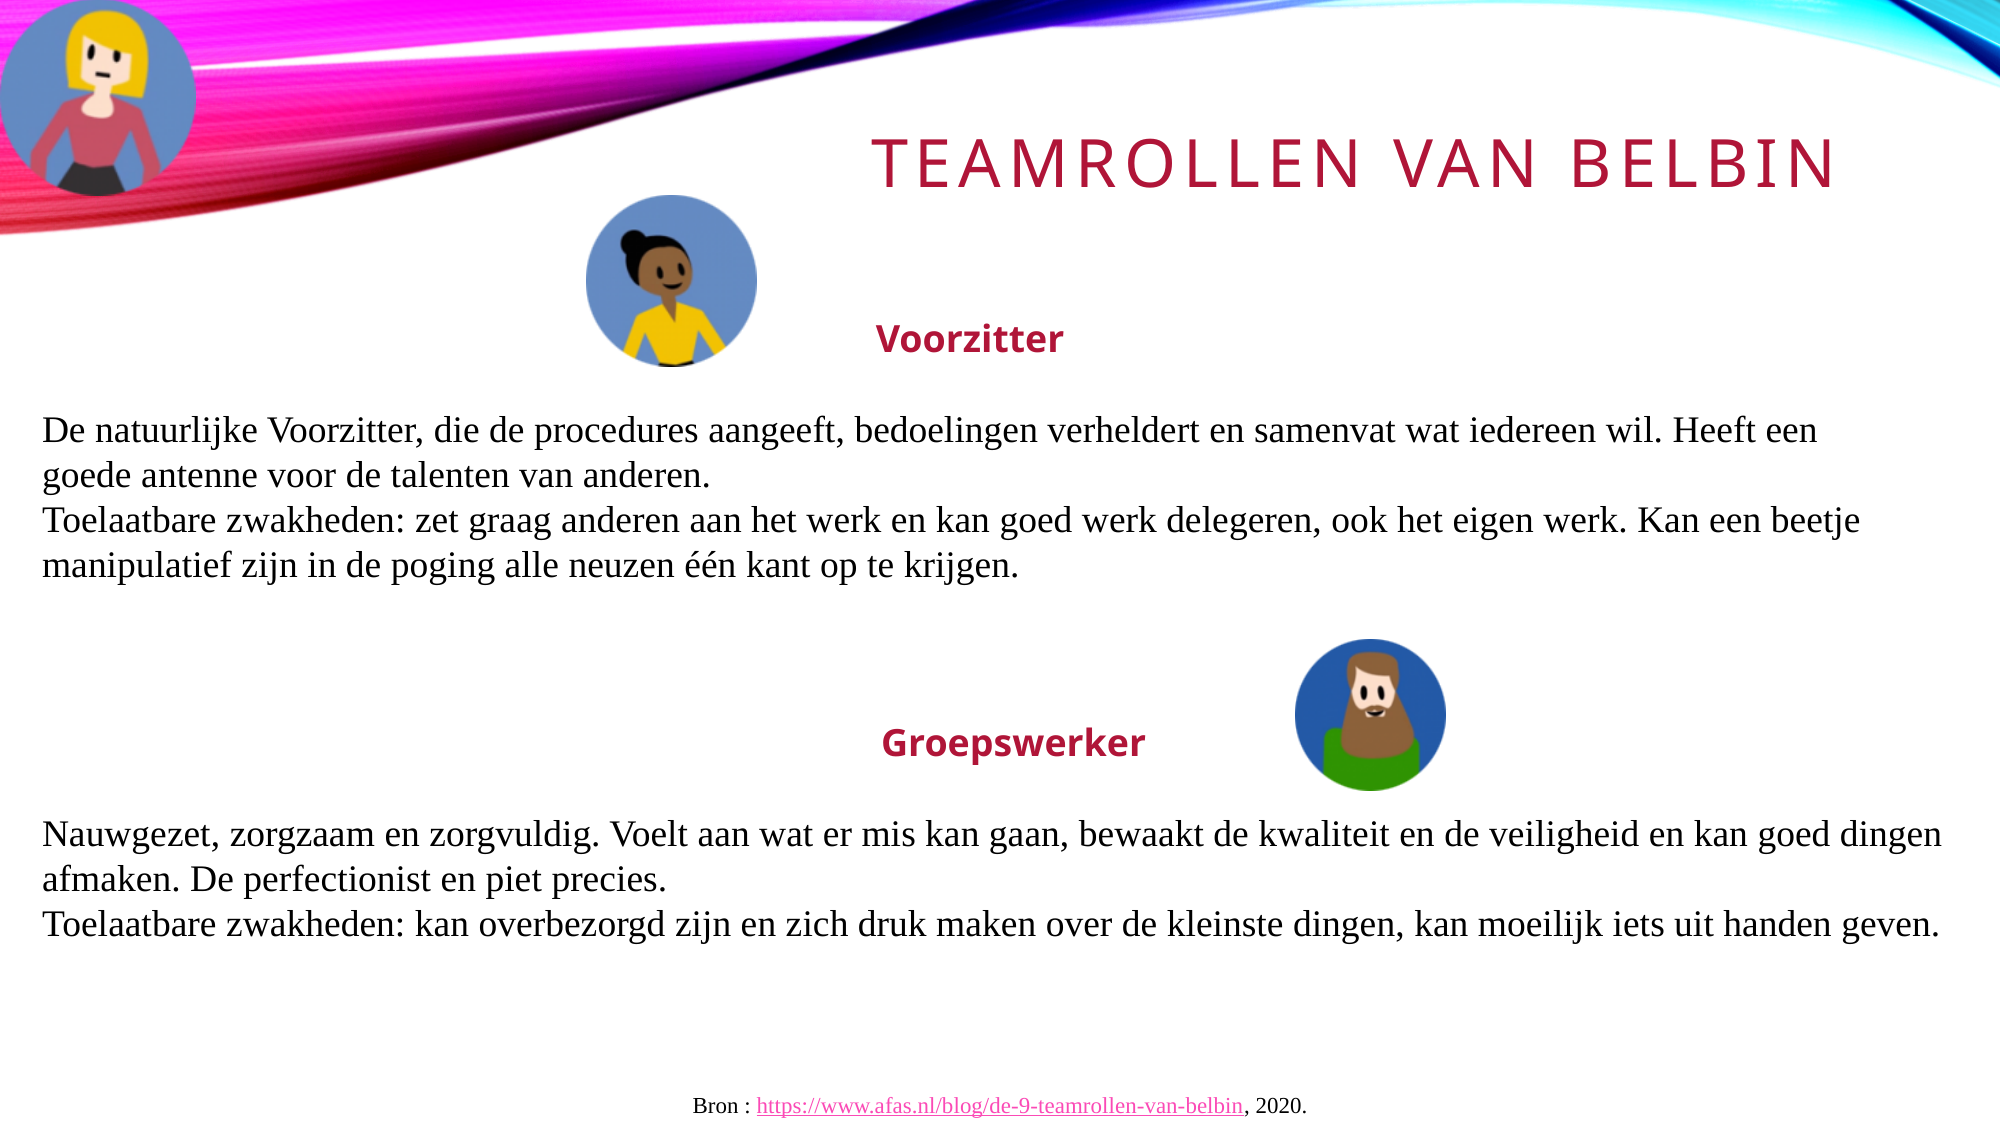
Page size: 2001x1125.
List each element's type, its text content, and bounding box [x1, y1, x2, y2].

text_box Voorzitter De natuurlijke Voorzitter, die de procedures aangeeft, bedoelingen verheldert en samenvat wat iedereen wil. Heeft een goede antenne voor de talenten van anderen. Toelaatbare zwakheden: zet graag anderen aan het werk en kan goed werk delegeren, ook het eigen werk. Kan een beetje manipulatief zijn in de poging alle neuzen één kant op te krijgen. [27, 307, 1914, 592]
picture [1294, 639, 1446, 791]
picture [0, 0, 2000, 367]
text_box Teamrollen van Belbin [853, 122, 1852, 269]
text_box Groepswerker Nauwgezet, zorgzaam en zorgvuldig. Voelt aan wat er mis kan gaan, bewaakt de kwaliteit en de veiligheid en kan goed dingen afmaken. De perfectionist en piet precies. Toelaatbare zwakheden: kan overbezorgd zijn en zich druk maken over de kleinste dingen, kan moeilijk iets uit handen geven. [27, 666, 2000, 1041]
picture [1910, 0, 2000, 45]
text_box Bron : https://www.afas.nl/blog/de-9-teamrollen-van-belbin, 2020. [0, 1082, 2000, 1125]
picture [1890, 0, 2000, 75]
